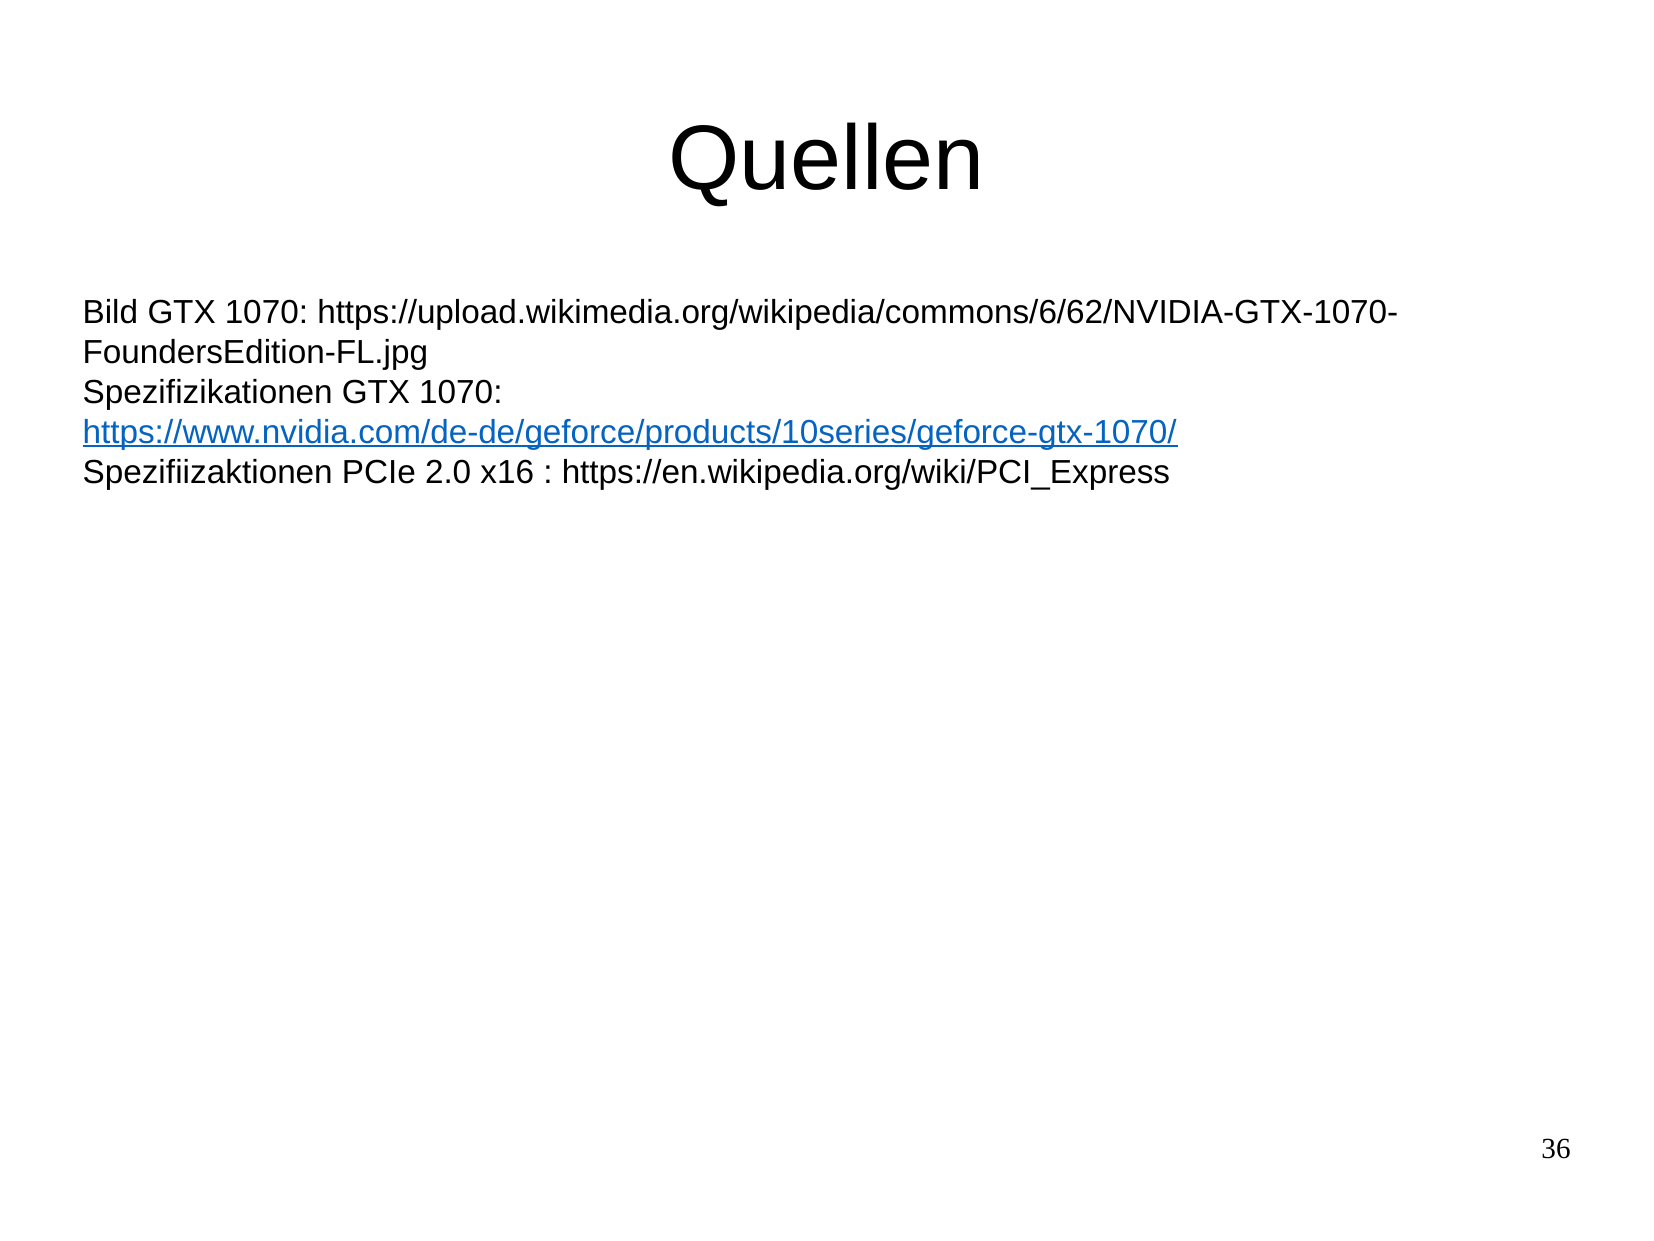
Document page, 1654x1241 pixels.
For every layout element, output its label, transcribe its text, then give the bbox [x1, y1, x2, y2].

slide_number 36 [1185, 1129, 1571, 1216]
list Bild GTX 1070: https://upload.wikimedia.org/wikipedia/commons/6/62/NVIDIA-GTX-1070-FoundersEdition-FL.jpg Spezifizikationen GTX 1070: https://www.nvidia.com/de-de/geforce/products/10series/geforce-gtx-1070/ Spezifiizaktionen PCIe 2.0 x16 : https://en.wikipedia.org/wiki/PCI_Express [82, 290, 1571, 1109]
title Quellen [82, 49, 1571, 257]
